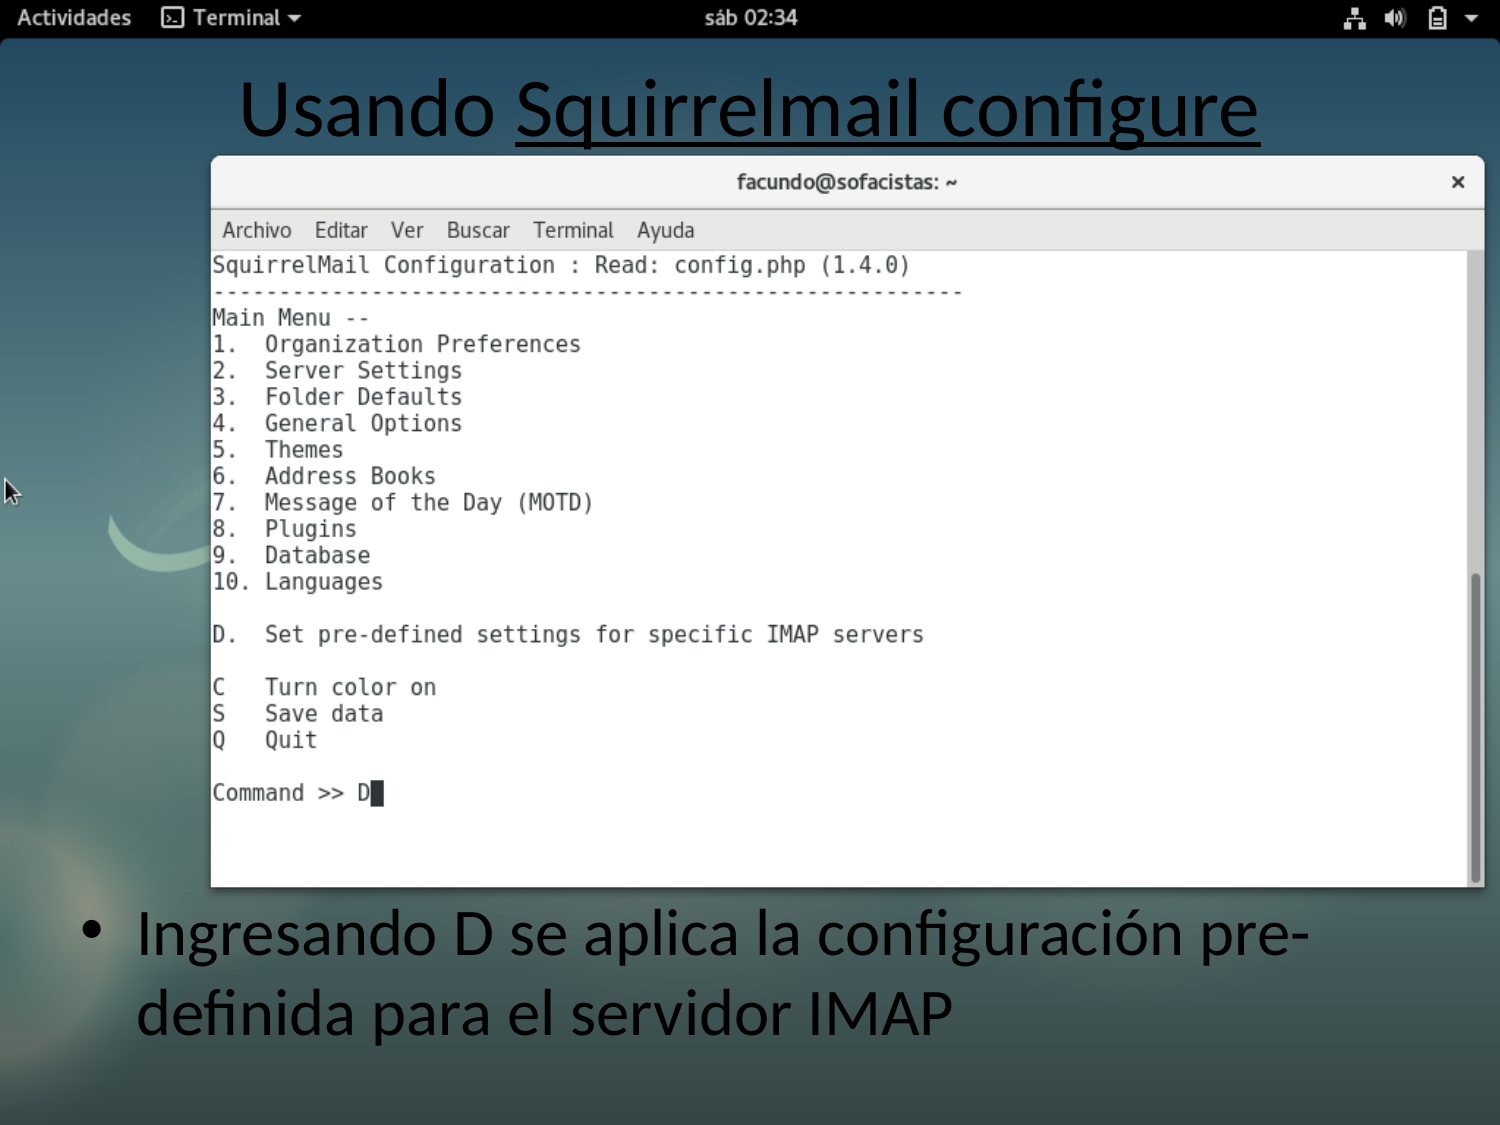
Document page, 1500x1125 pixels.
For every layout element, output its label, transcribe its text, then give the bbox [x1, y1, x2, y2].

picture [0, 0, 1500, 1125]
title Usando Squirrelmail configure [75, 45, 1425, 161]
list Ingresando D se aplica la configuración pre-definida para el servidor IMAP [64, 880, 1415, 1123]
